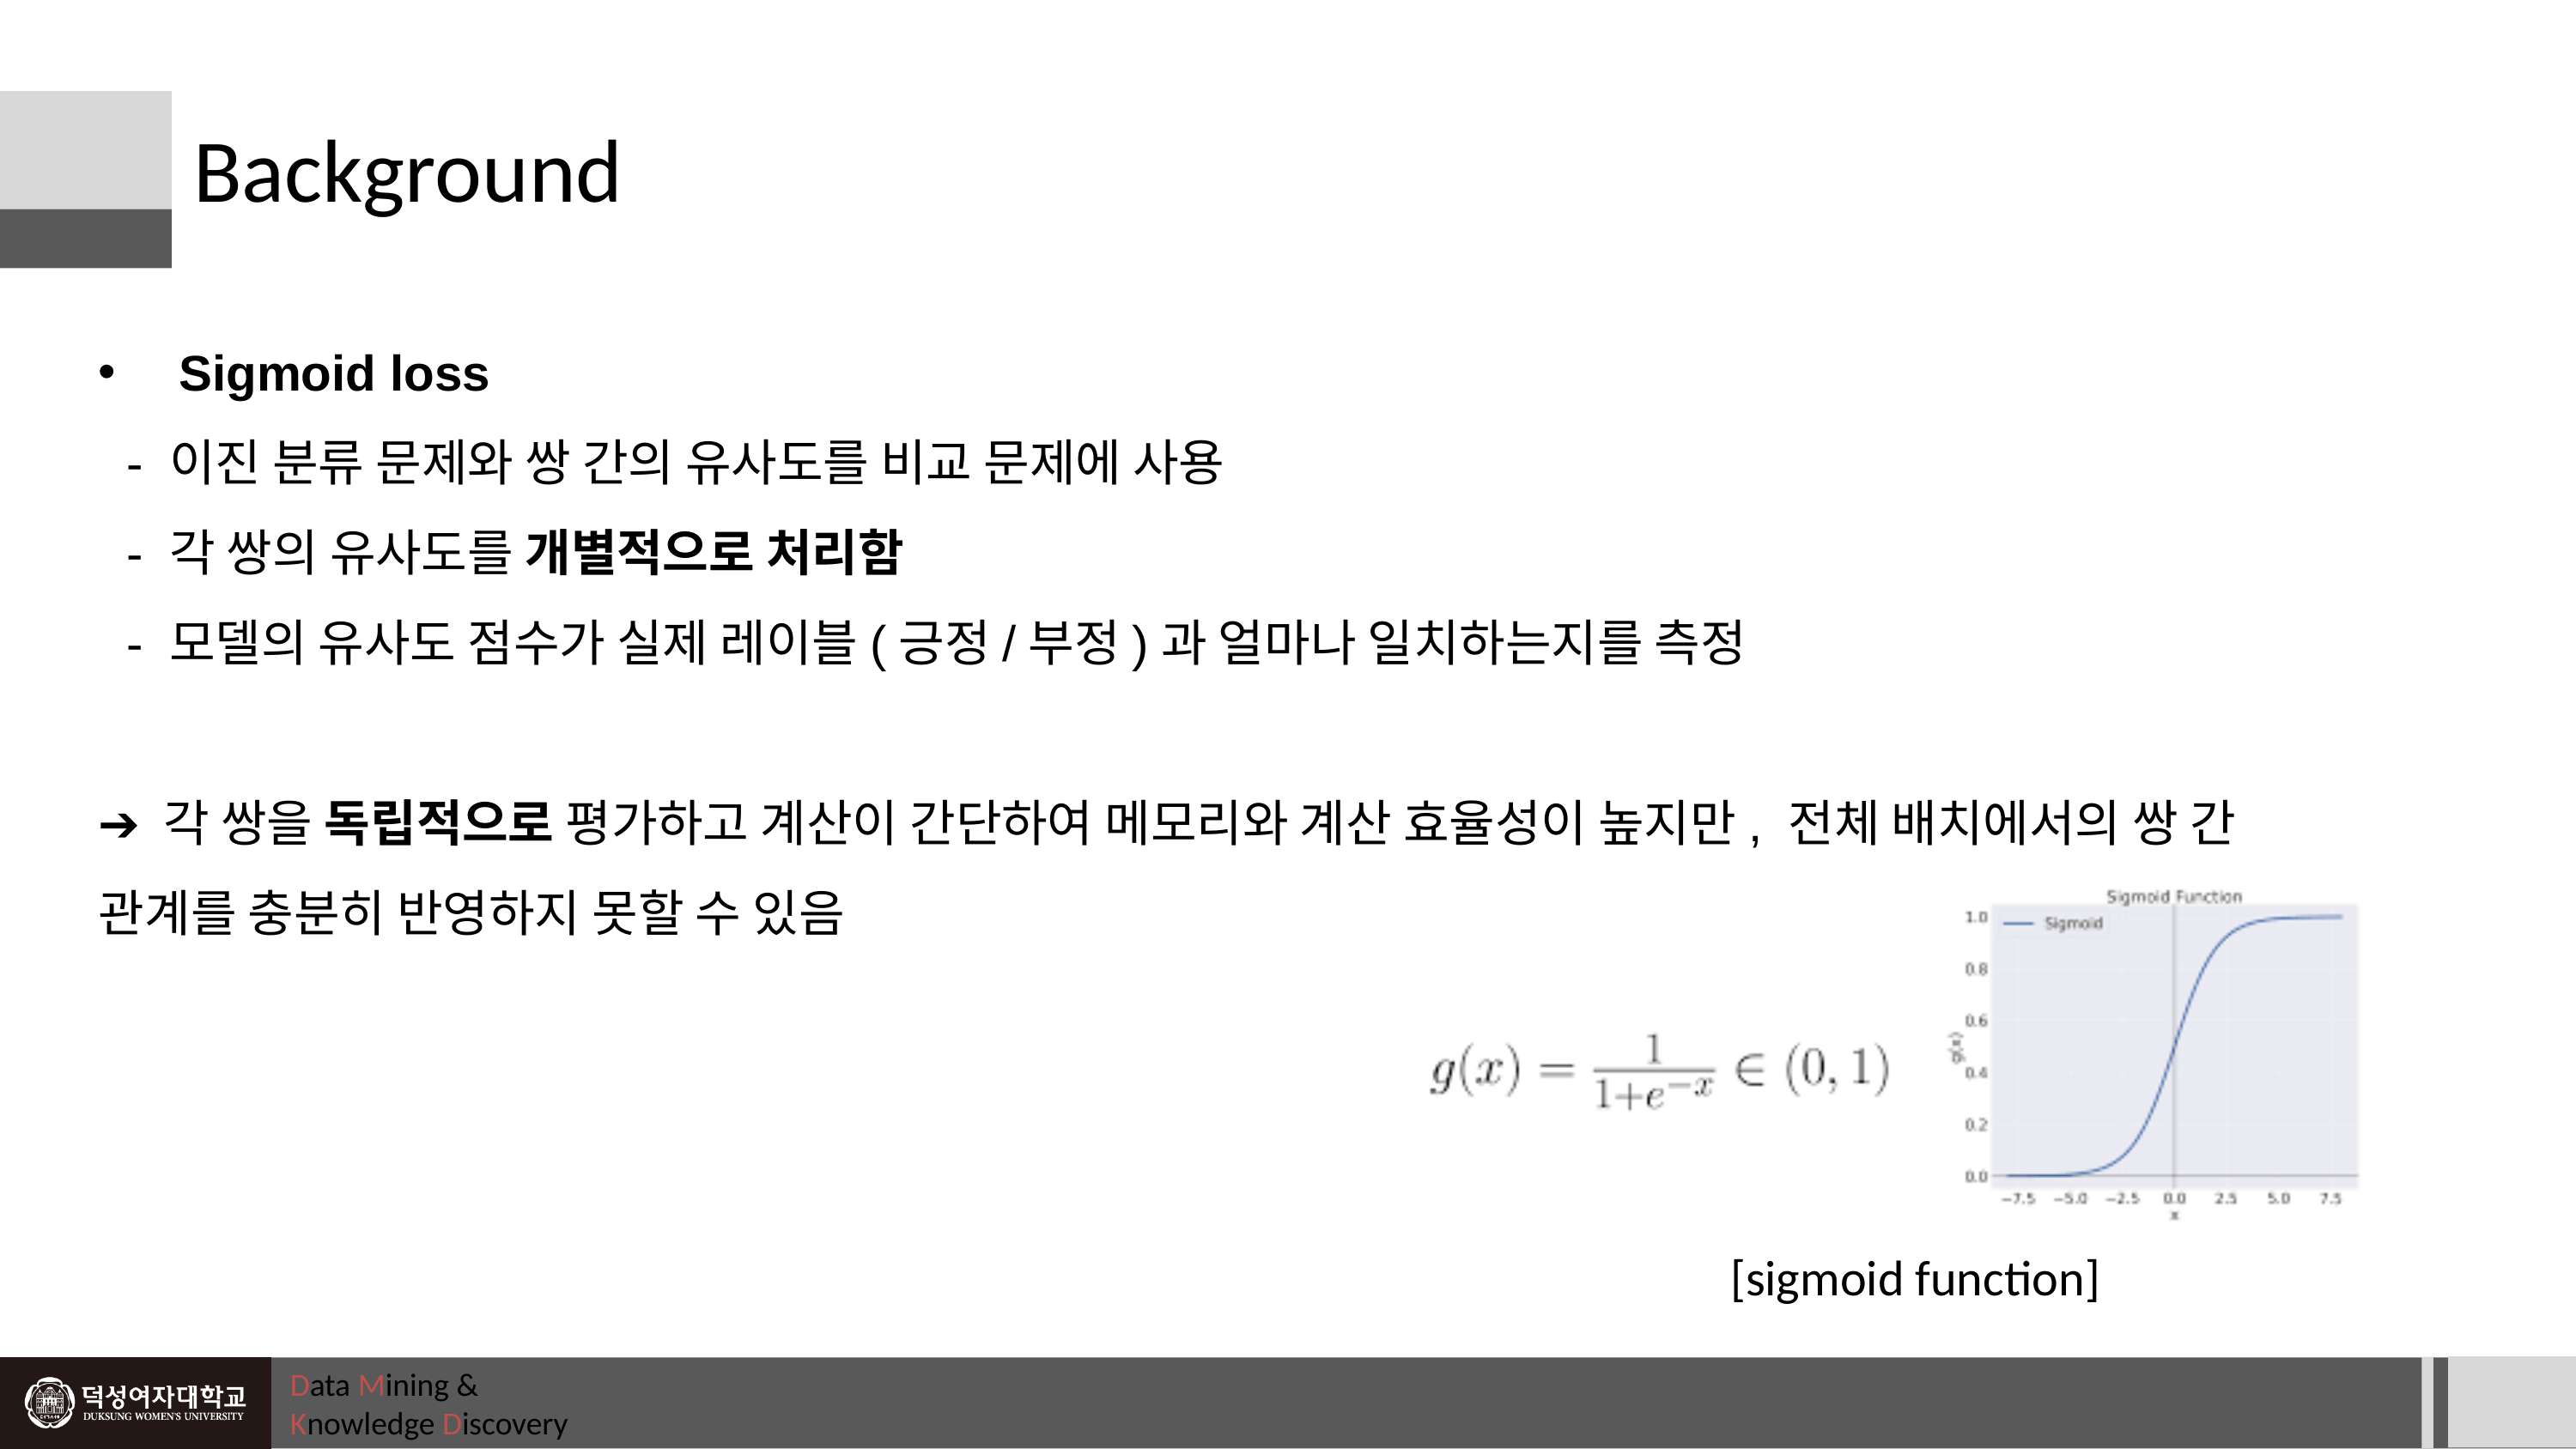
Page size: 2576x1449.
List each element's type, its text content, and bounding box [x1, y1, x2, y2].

picture [1409, 870, 2385, 1240]
text_box [sigmoid function] [1717, 1248, 2160, 1313]
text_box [0, 1355, 2576, 1449]
text_box Sigmoid loss - 이진 분류 문제와 쌍 간의 유사도를 비교 문제에 사용 - 각 쌍의 유사도를 개별적으로 처리함 - 모델의 유사도 점수가 실제 레이블(긍정/부정)과 얼마나 일치하는지를 측정 ➔ 각 쌍을 독립적으로 평가하고 계산이 간단하여 메모리와 계산 효율성이 높지만, 전체 배치에서의 쌍 간 관계를 충분히 반영하지 못할 수 있음 [85, 306, 2385, 962]
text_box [0, 90, 805, 269]
